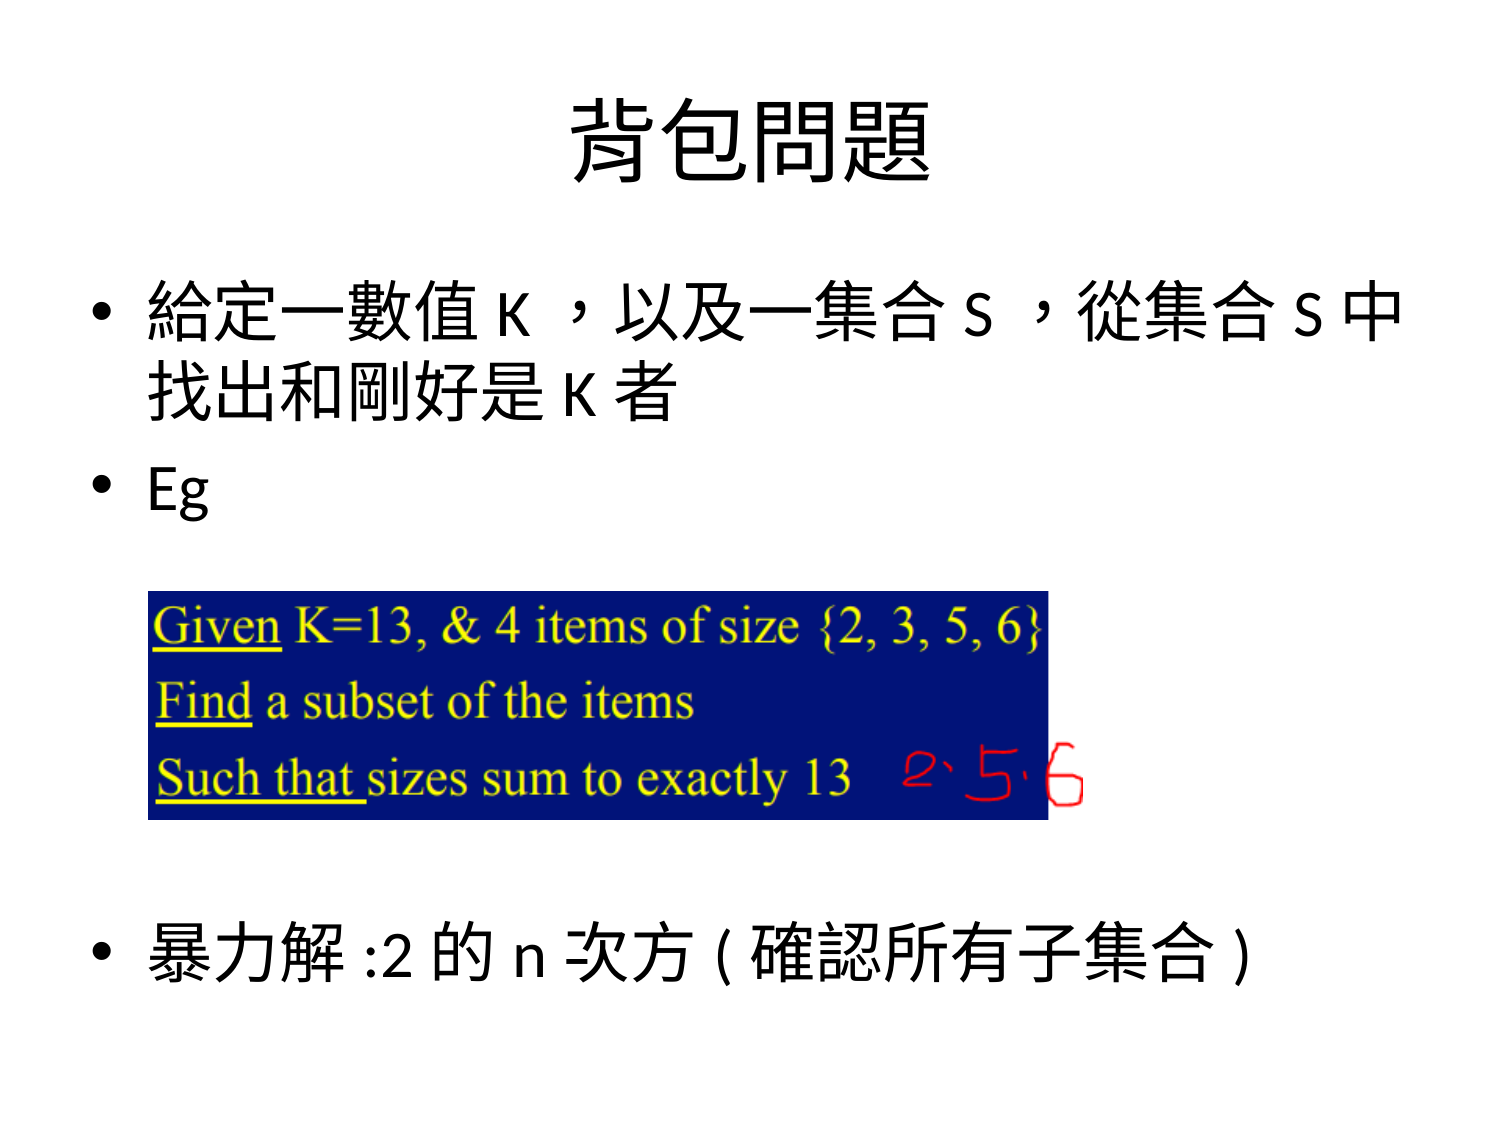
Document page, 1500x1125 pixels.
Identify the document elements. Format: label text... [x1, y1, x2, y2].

title 背包問題 [75, 45, 1425, 233]
picture [147, 591, 1083, 820]
list 給定一數值K，以及一集合S，從集合S中找出和剛好是K者 Eg 暴力解:2的n次方(確認所有子集合) [75, 262, 1425, 1005]
